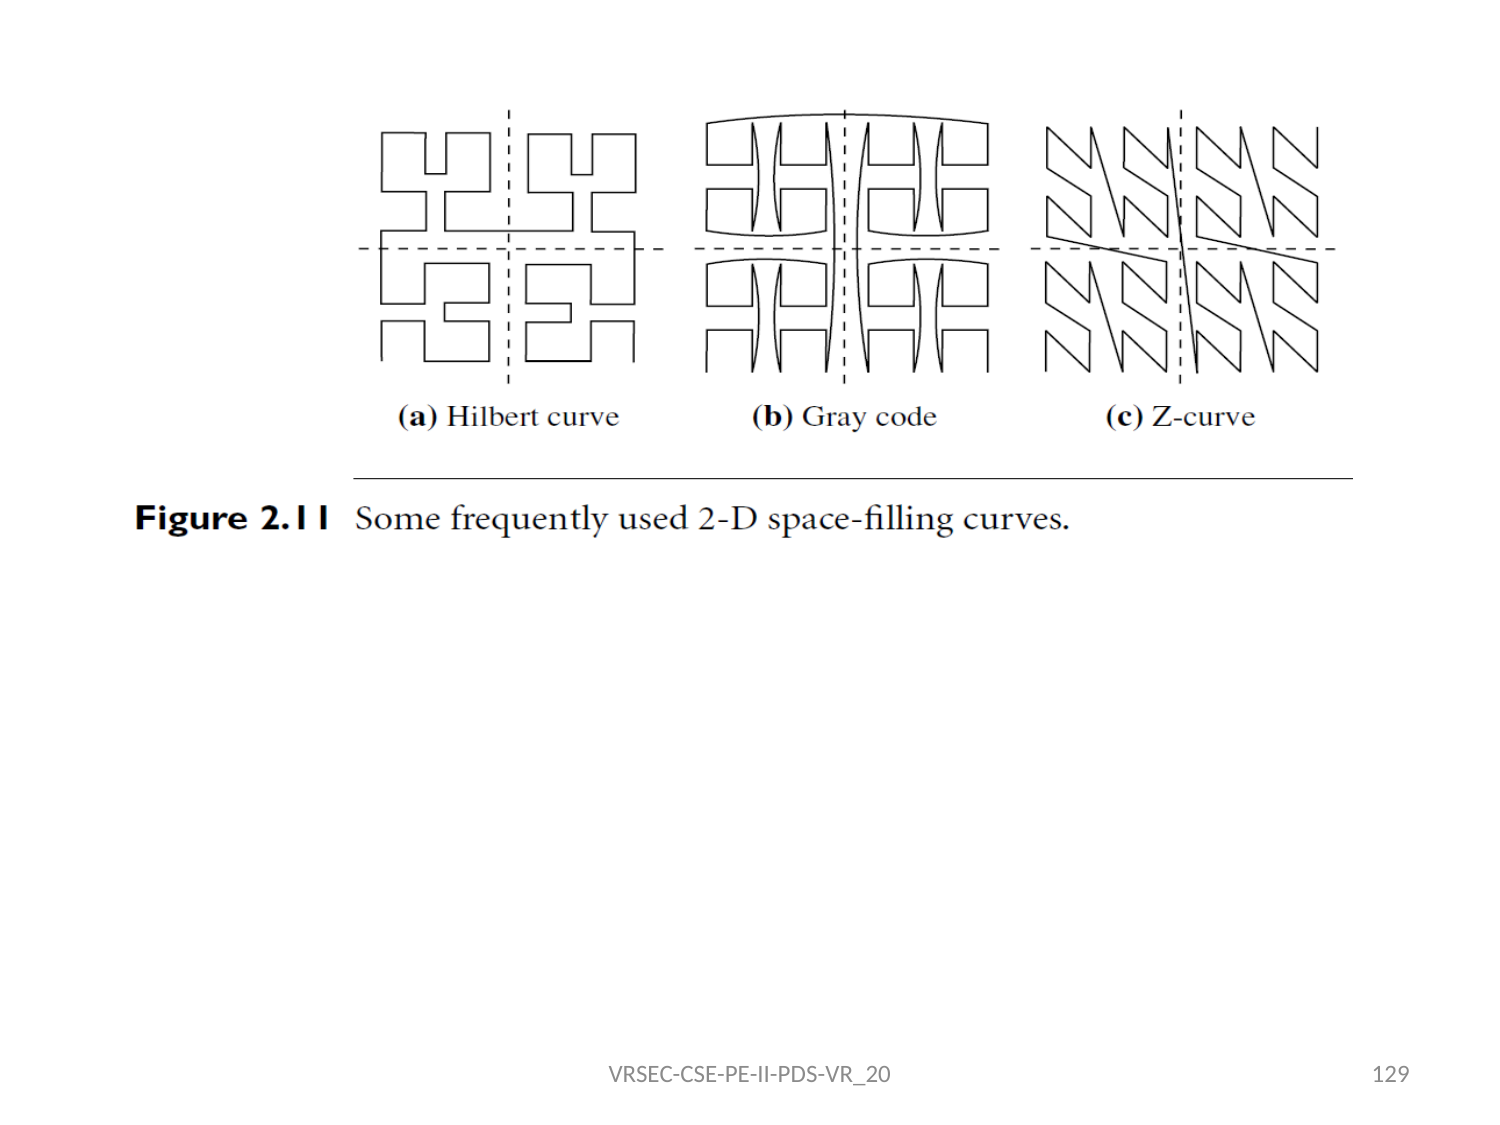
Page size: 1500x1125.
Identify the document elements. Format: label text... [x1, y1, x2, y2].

picture [135, 101, 1353, 568]
footer VRSEC-CSE-PE-II-PDS-VR_20 [512, 1042, 988, 1103]
slide_number 129 [1074, 1042, 1425, 1103]
